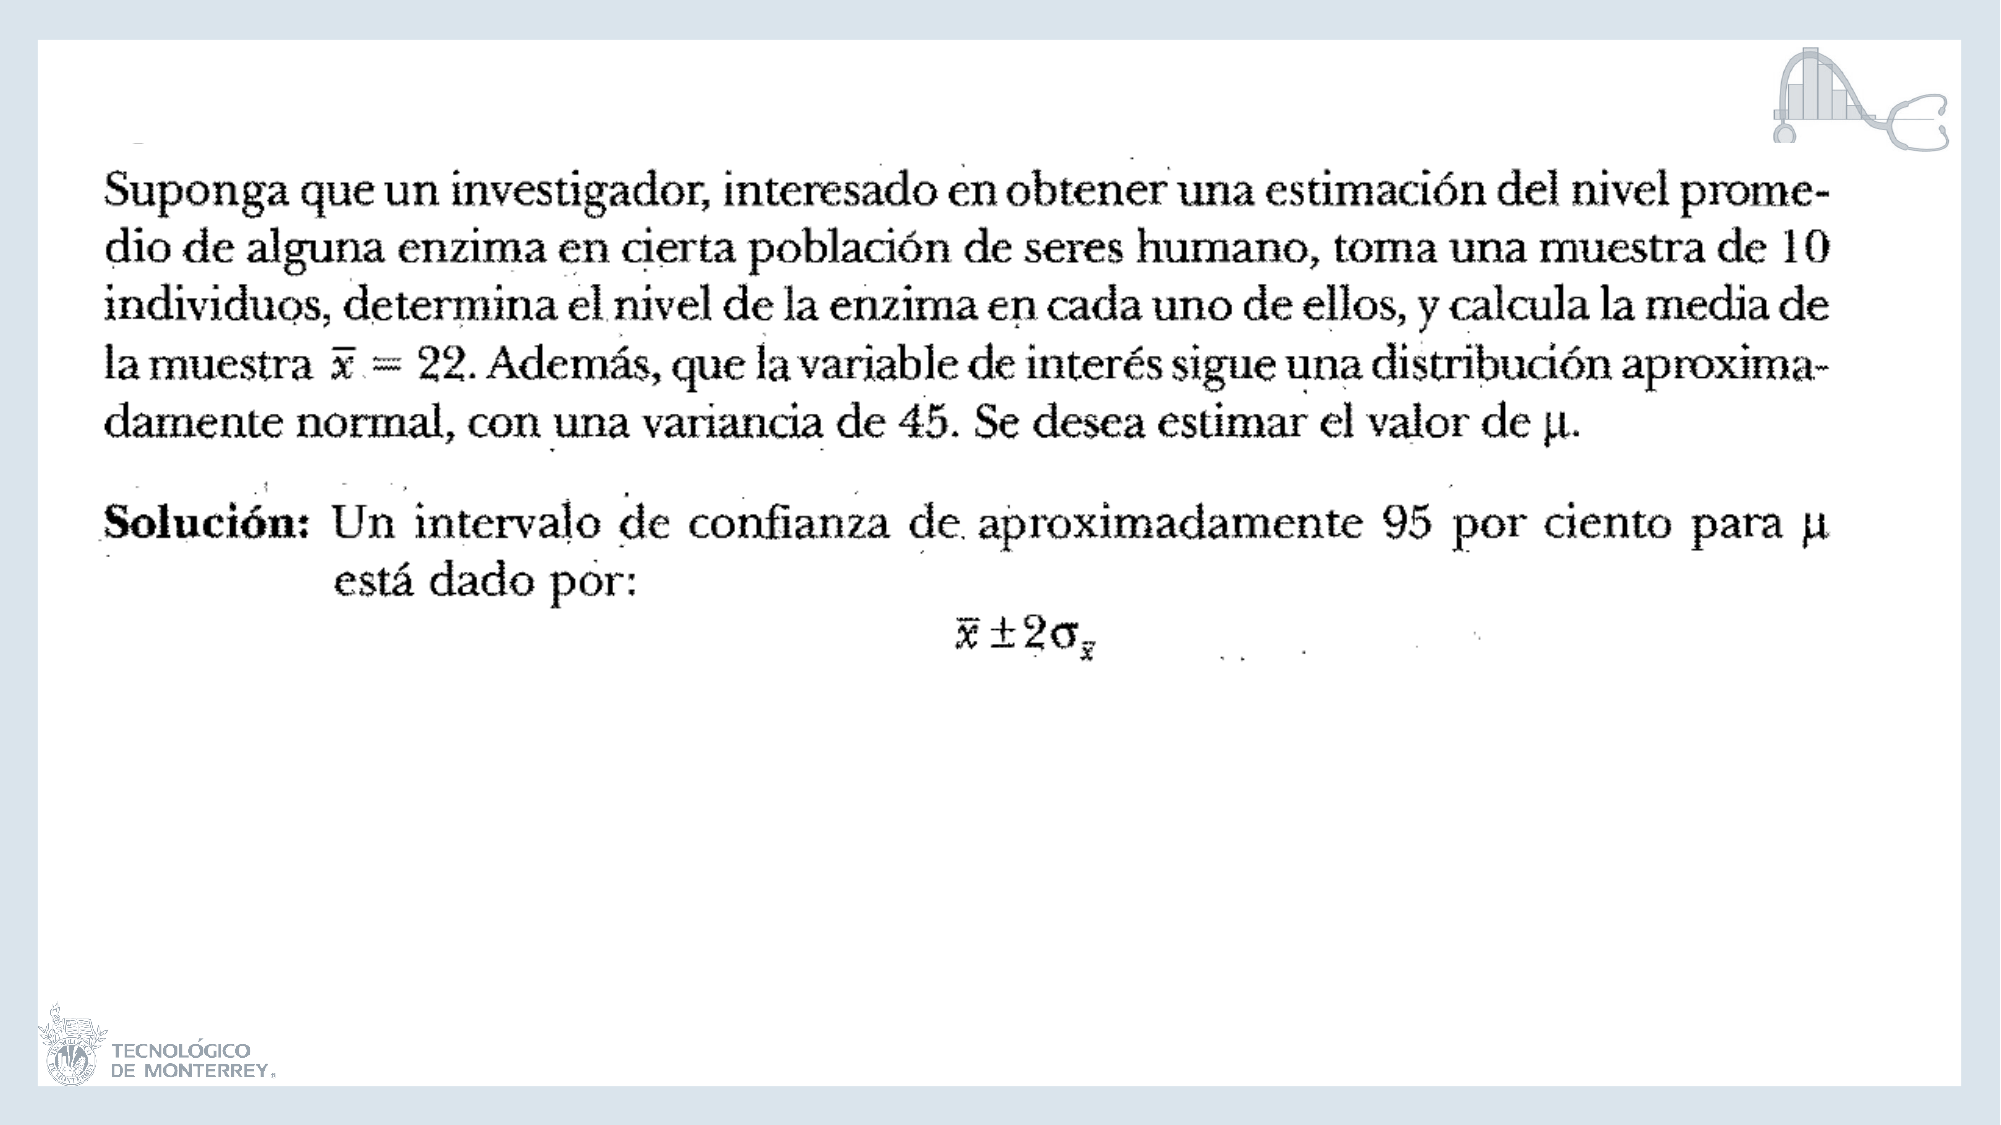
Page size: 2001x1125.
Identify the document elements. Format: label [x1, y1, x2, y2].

picture [69, 143, 1887, 666]
